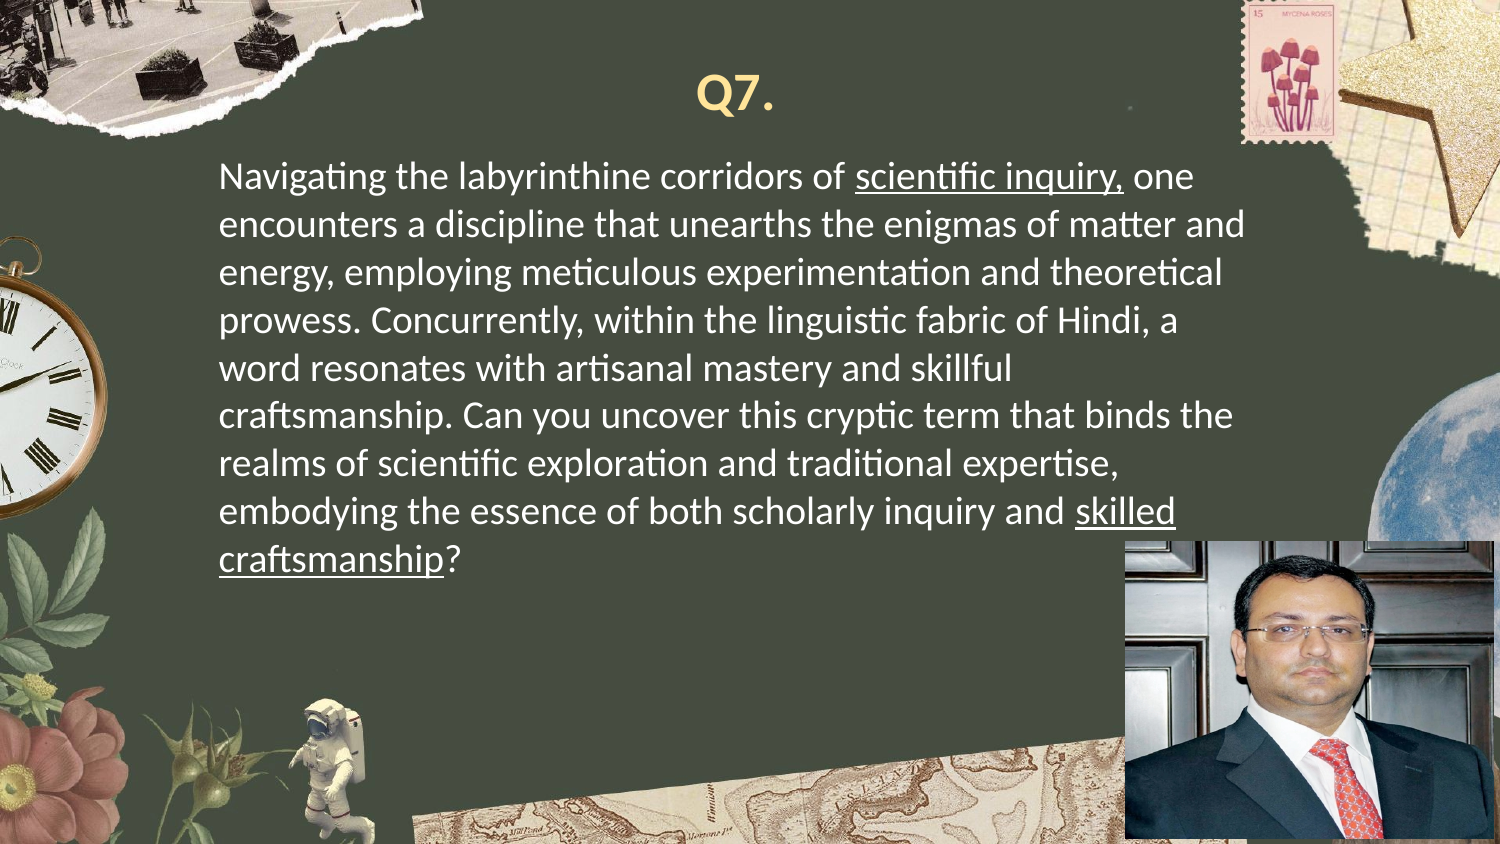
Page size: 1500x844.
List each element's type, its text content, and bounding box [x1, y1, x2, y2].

text_box Q7. [694, 54, 787, 122]
text_box [216, 349, 1238, 393]
title Navigating the labyrinthine corridors of scientific inquiry, one encounters a discipline that unearths the enigmas of matter and energy, employing meticulous experimentation and theoretical prowess. Concurrently, within the linguistic fabric of Hindi, a word resonates with artisanal mastery and skillful craftsmanship. Can you uncover this cryptic term that binds the realms of scientific exploration and traditional expertise, embodying the essence of both scholarly inquiry and skilled craftsmanship? [216, 147, 1251, 662]
picture [0, 0, 1500, 844]
